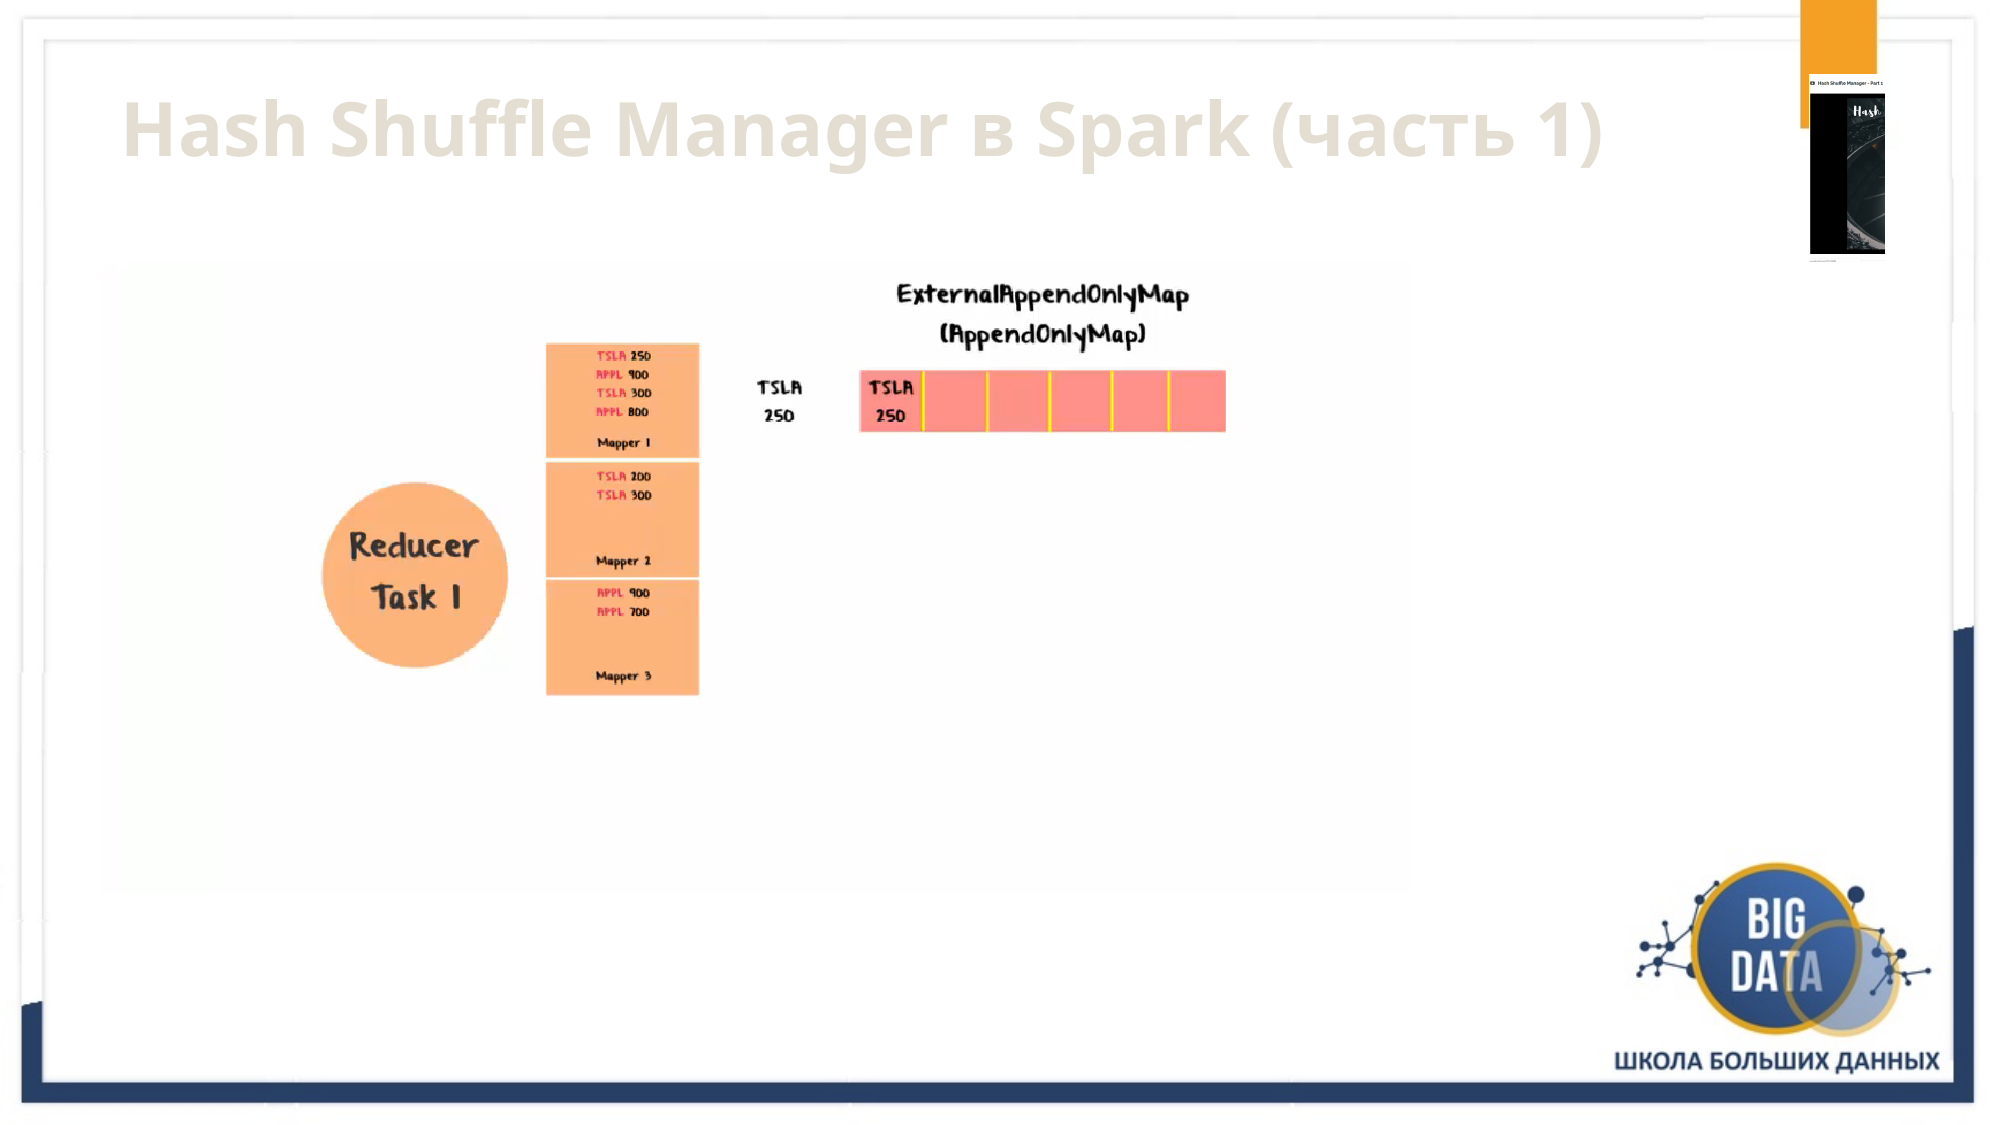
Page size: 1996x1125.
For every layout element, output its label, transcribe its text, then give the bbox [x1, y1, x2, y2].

picture [0, 0, 1996, 1125]
title Hash Shuffle Manager в Spark (часть 1) [105, 74, 1645, 304]
